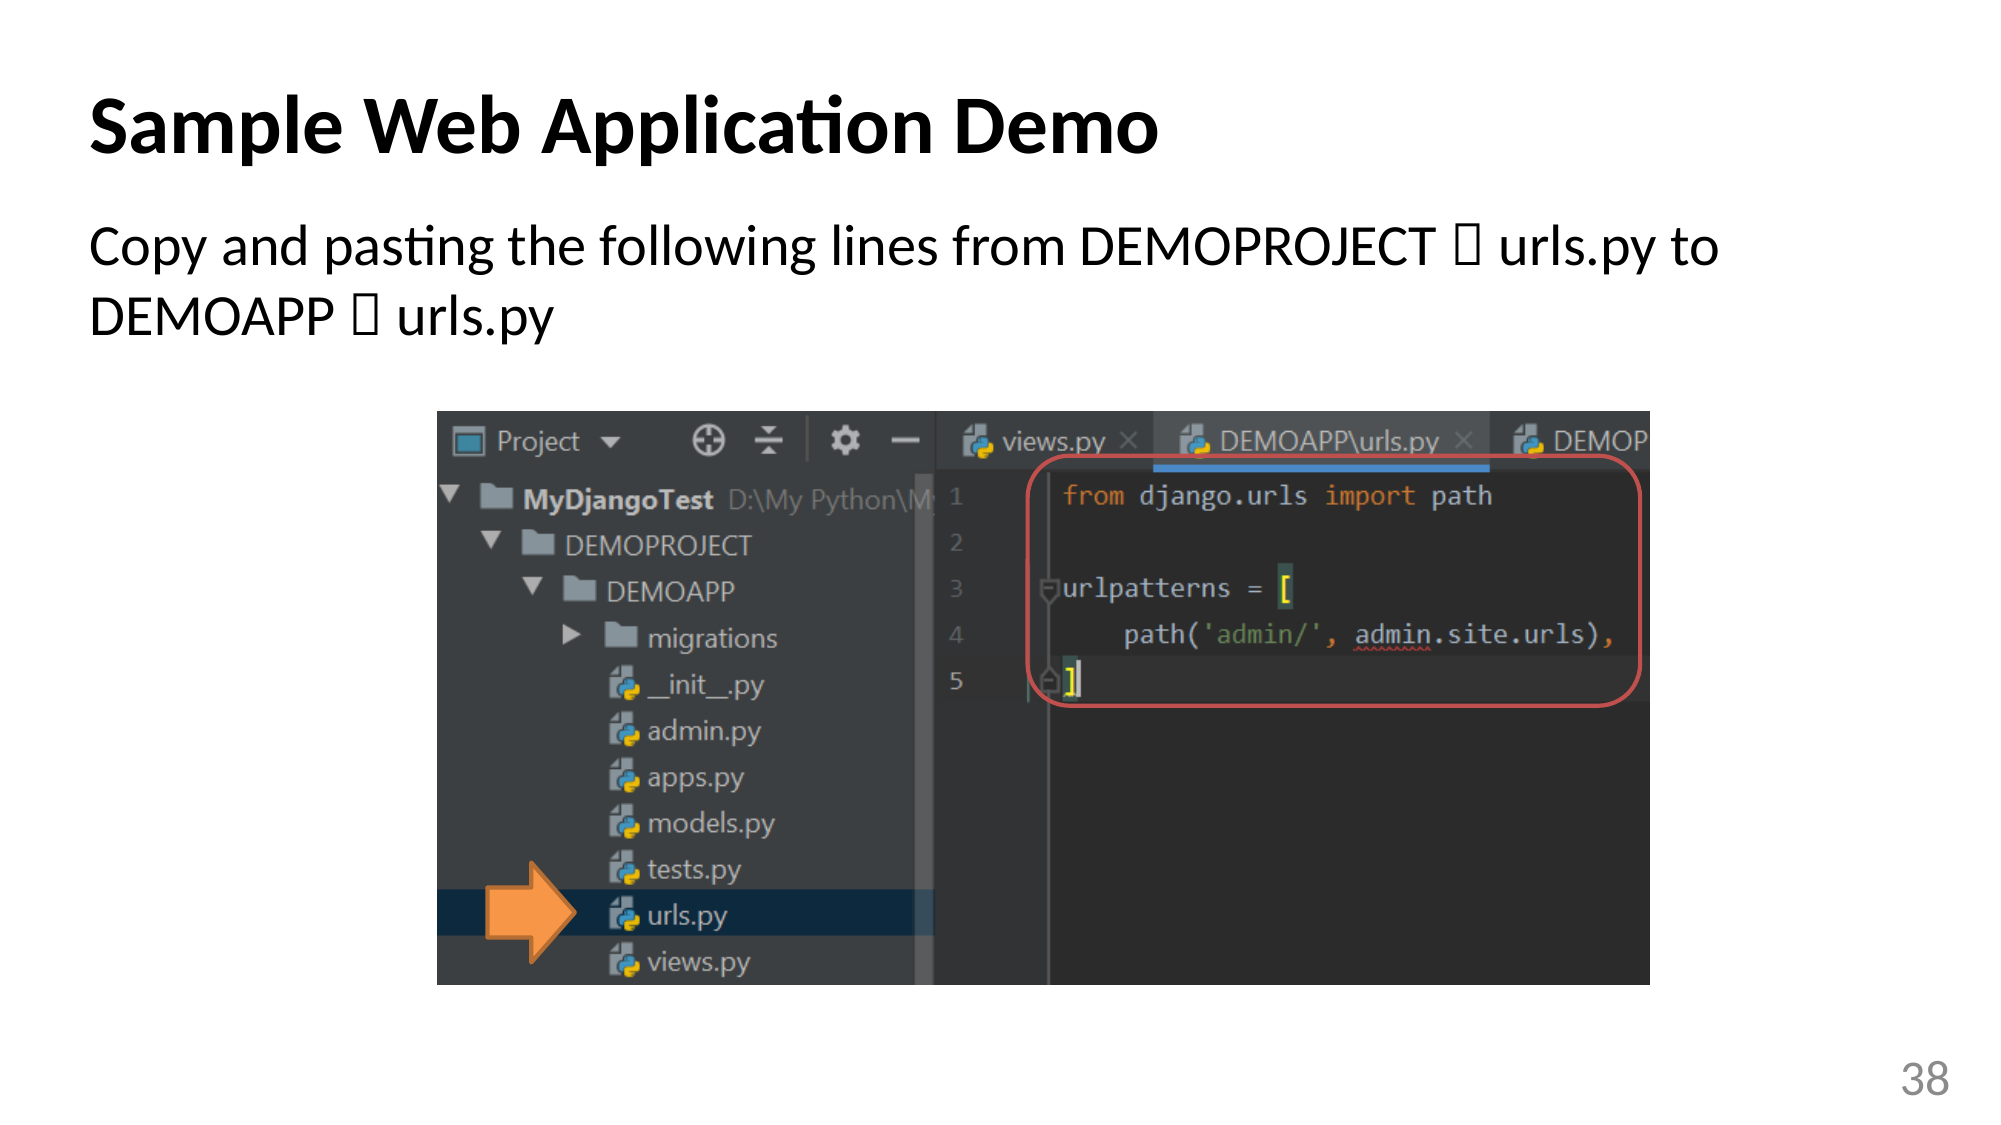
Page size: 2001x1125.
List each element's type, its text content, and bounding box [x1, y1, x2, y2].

slide_number 38 [1875, 1043, 1975, 1107]
text_box Copy and pasting the following lines from DEMOPROJECT  urls.py to DEMOAPP  urls.py [75, 200, 1900, 425]
text_box Sample Web Application Demo [74, 62, 1875, 178]
picture [437, 411, 1650, 985]
